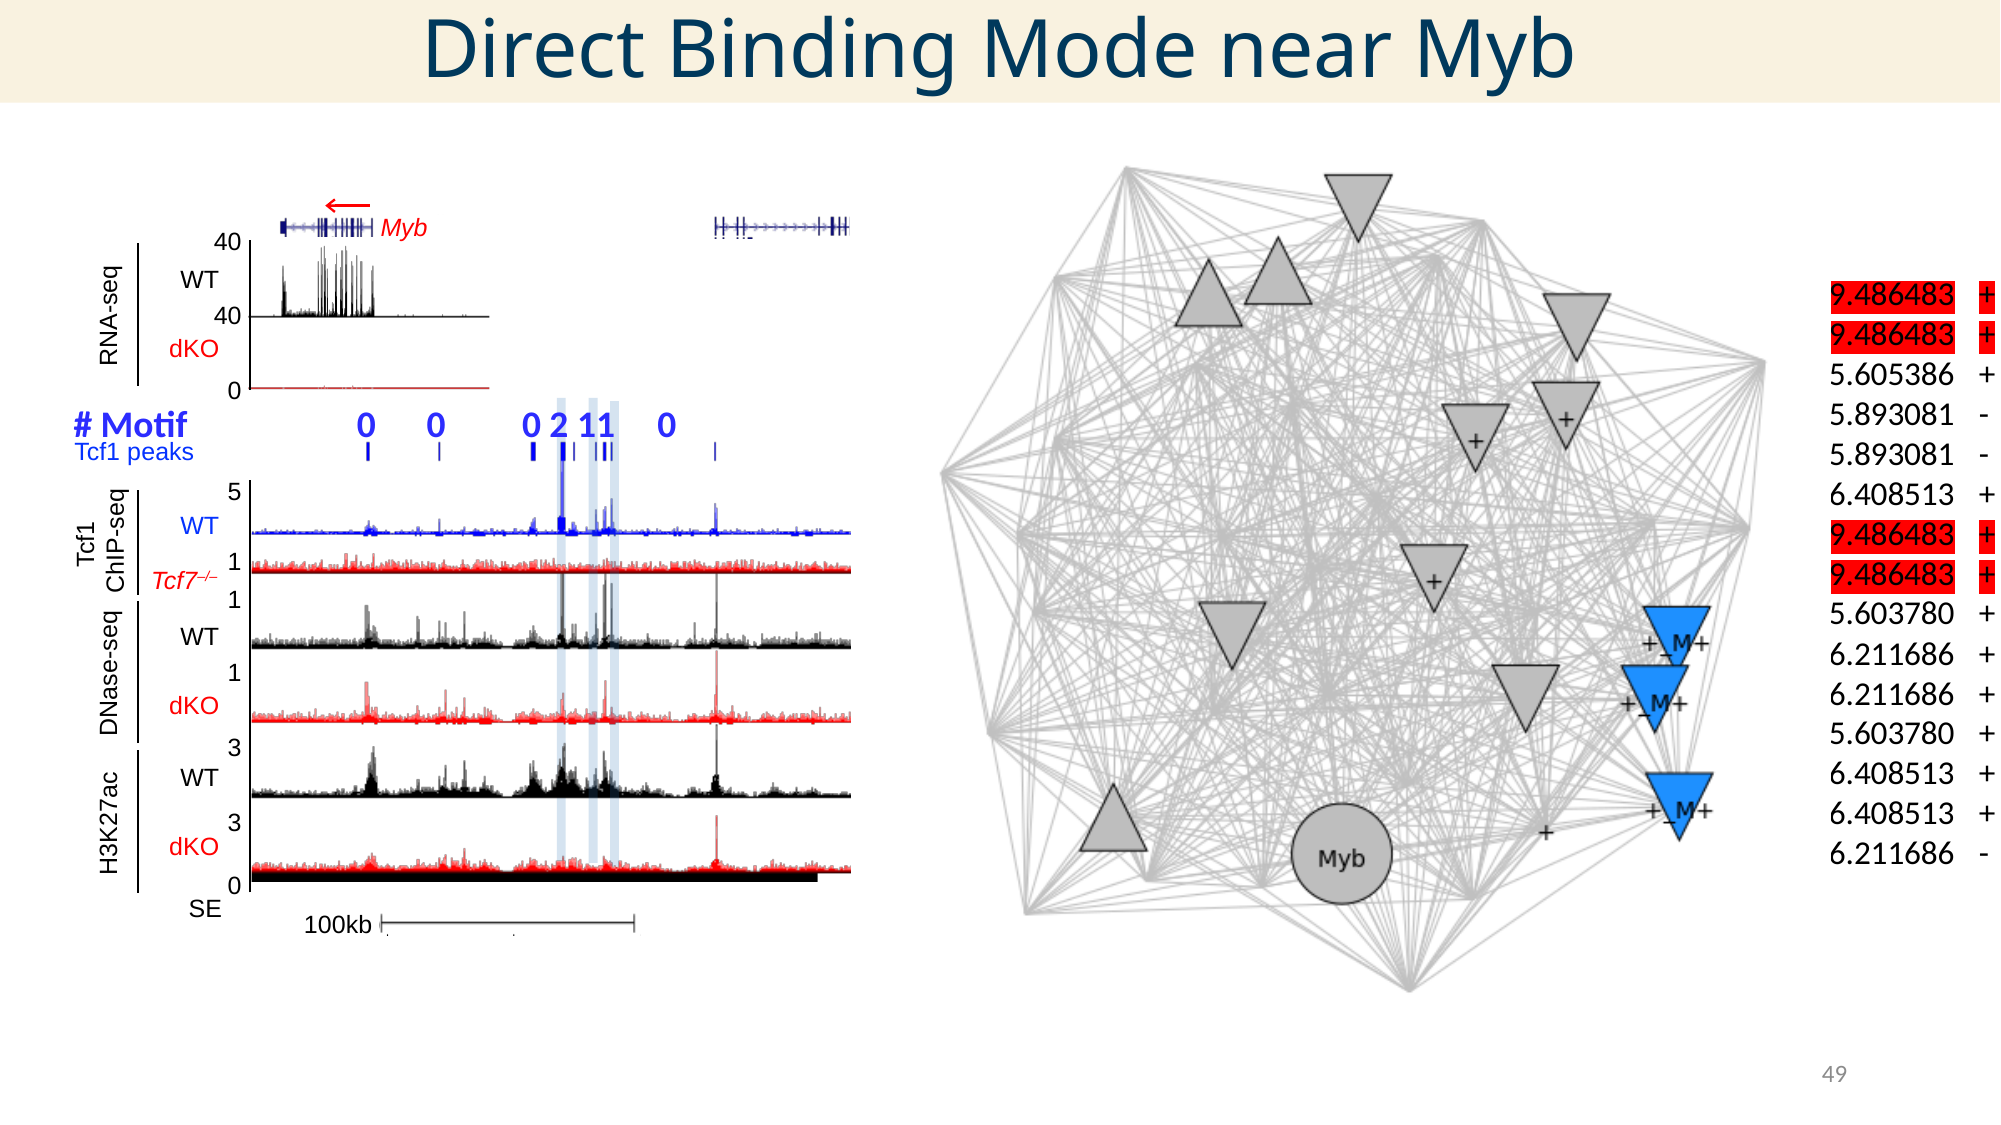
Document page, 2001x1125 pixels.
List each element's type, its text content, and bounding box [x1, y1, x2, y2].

text_box Direct Binding Mode near Myb [0, 0, 2000, 103]
text_box chr10 20974883 20974890 Tcf7(Jaspar)/MA0769.1 9.486483 + chr10 20968580 20968587 Tcf7(Jaspar)/MA0769.1 9.486483 + chr10 20968701 20968708 Tcf7(Jaspar)/MA0769.1 5.605386 + chr10 20968675 20968682 Tcf7(Jaspar)/MA0769.1 5.893081 - chr10 20968407 20968414 Tcf7(Jaspar)/MA0769.1 5.893081 - chr10 20955171 20955178 Tcf7(Jaspar)/MA0769.1 6.408513 + chr10 20955363 20955370 Tcf7(Jaspar)/MA0769.1 9.486483 + chr10 20955428 20955435 Tcf7(Jaspar)/MA0769.1 9.486483 + chr10 20955568 20955575 Tcf7(Jaspar)/MA0769.1 5.603780 + chr10 20955653 20955660 Tcf7(Jaspar)/MA0769.1 6.211686 + chr10 20943487 20943494 Tcf7(Jaspar)/MA0769.1 6.211686 + chr10 20943702 20943709 Tcf7(Jaspar)/MA0769.1 5.603780 + chr10 20944025 20944032 Tcf7(Jaspar)/MA0769.1 6.408513 + chr10 20944134 20944141 Tcf7(Jaspar)/MA0769.1 6.408513 + chr10 20943929 20943936 Tcf7(Jaspar)/MA0769.1 6.211686 - [1831, 265, 2000, 879]
slide_number 49 [1412, 1042, 1863, 1103]
picture [874, 101, 1831, 1058]
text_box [58, 198, 851, 947]
